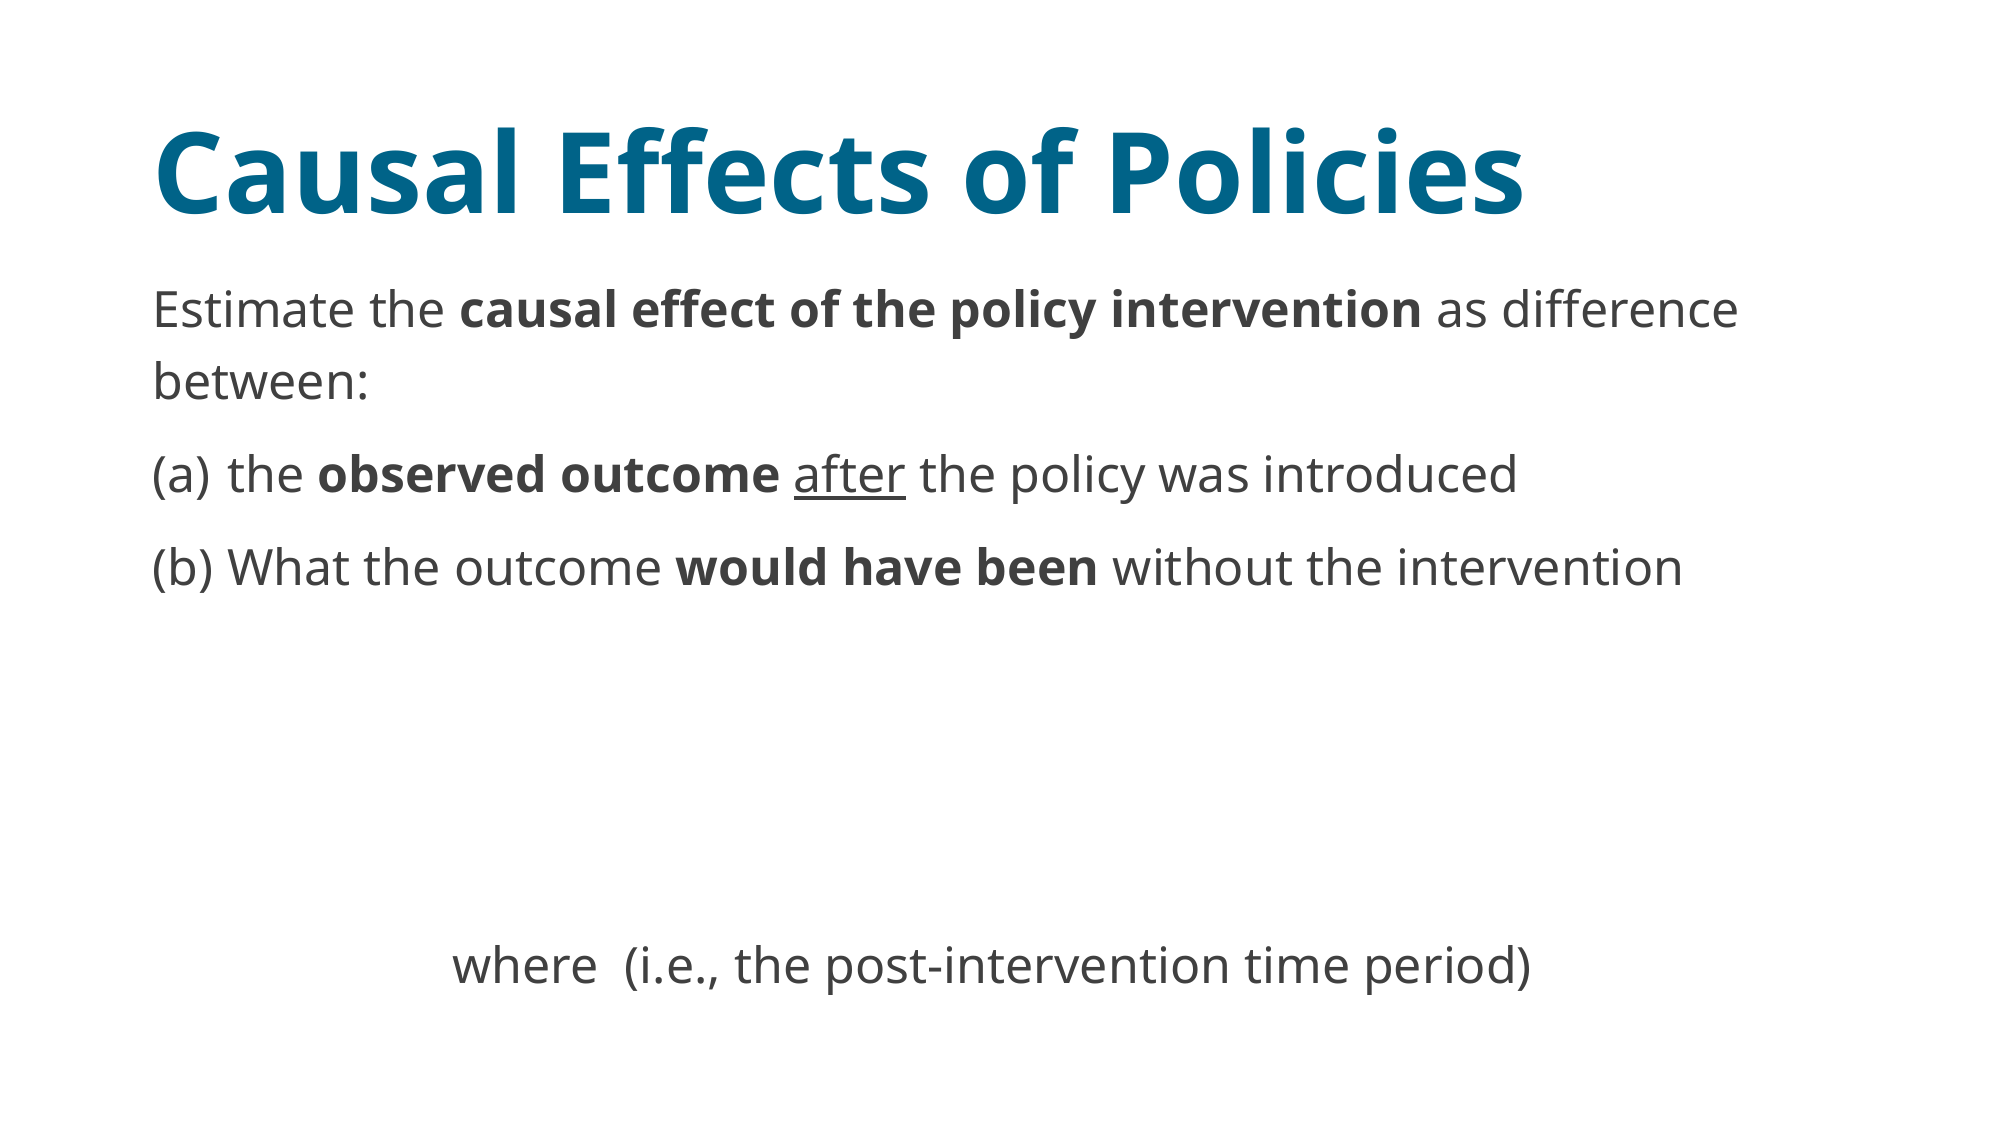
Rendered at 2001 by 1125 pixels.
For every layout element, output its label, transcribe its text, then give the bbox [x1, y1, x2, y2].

title Causal Effects of Policies [137, 59, 1863, 278]
